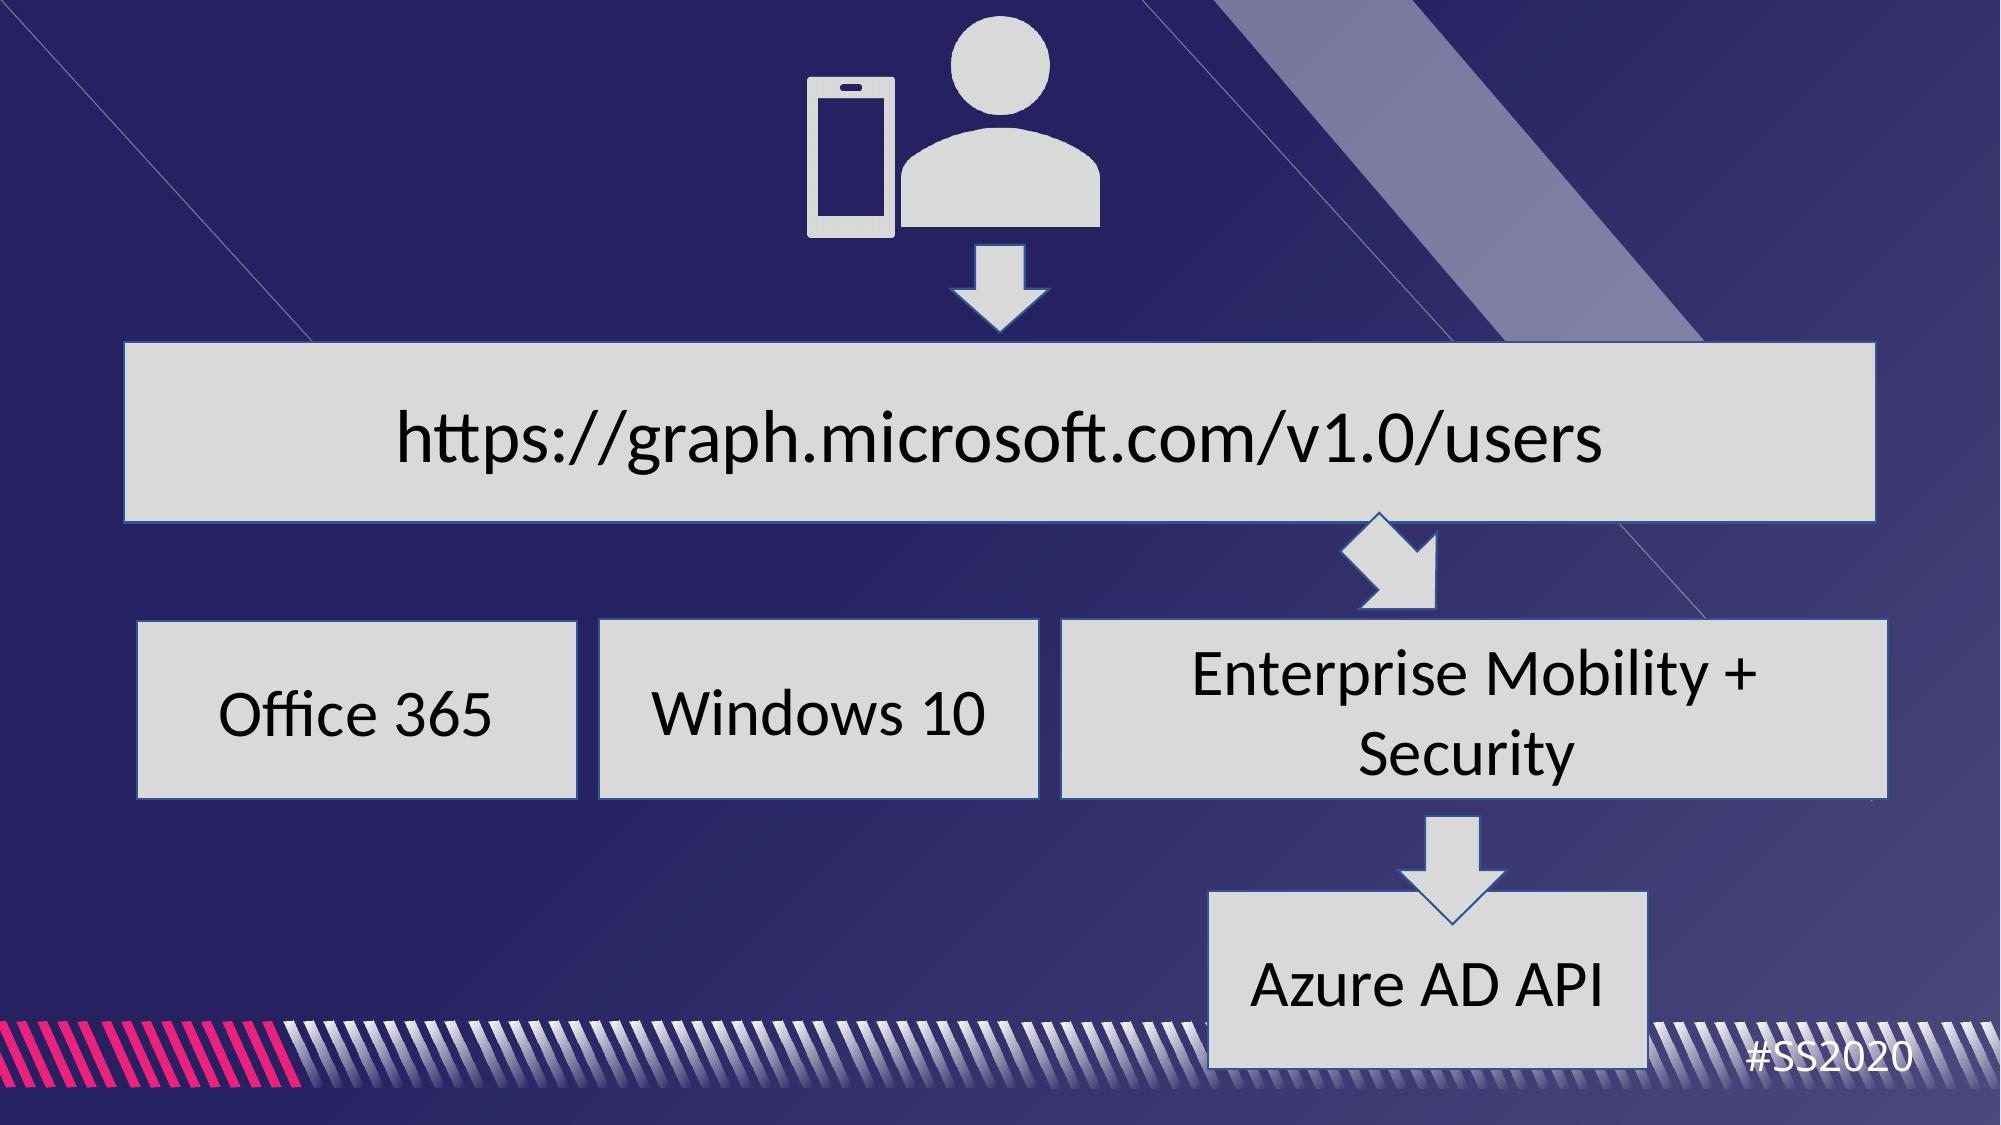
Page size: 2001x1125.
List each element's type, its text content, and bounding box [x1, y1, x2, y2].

text_box Office 365 [136, 620, 578, 800]
picture [763, 0, 1149, 270]
text_box Enterprise Mobility + Security [1060, 618, 1889, 800]
text_box [947, 270, 1053, 335]
text_box https://graph.microsoft.com/v1.0/users [123, 341, 1877, 524]
text_box [1395, 814, 1510, 926]
text_box [1338, 511, 1438, 611]
text_box Azure AD API [1207, 890, 1649, 1070]
text_box Windows 10 [598, 618, 1040, 800]
